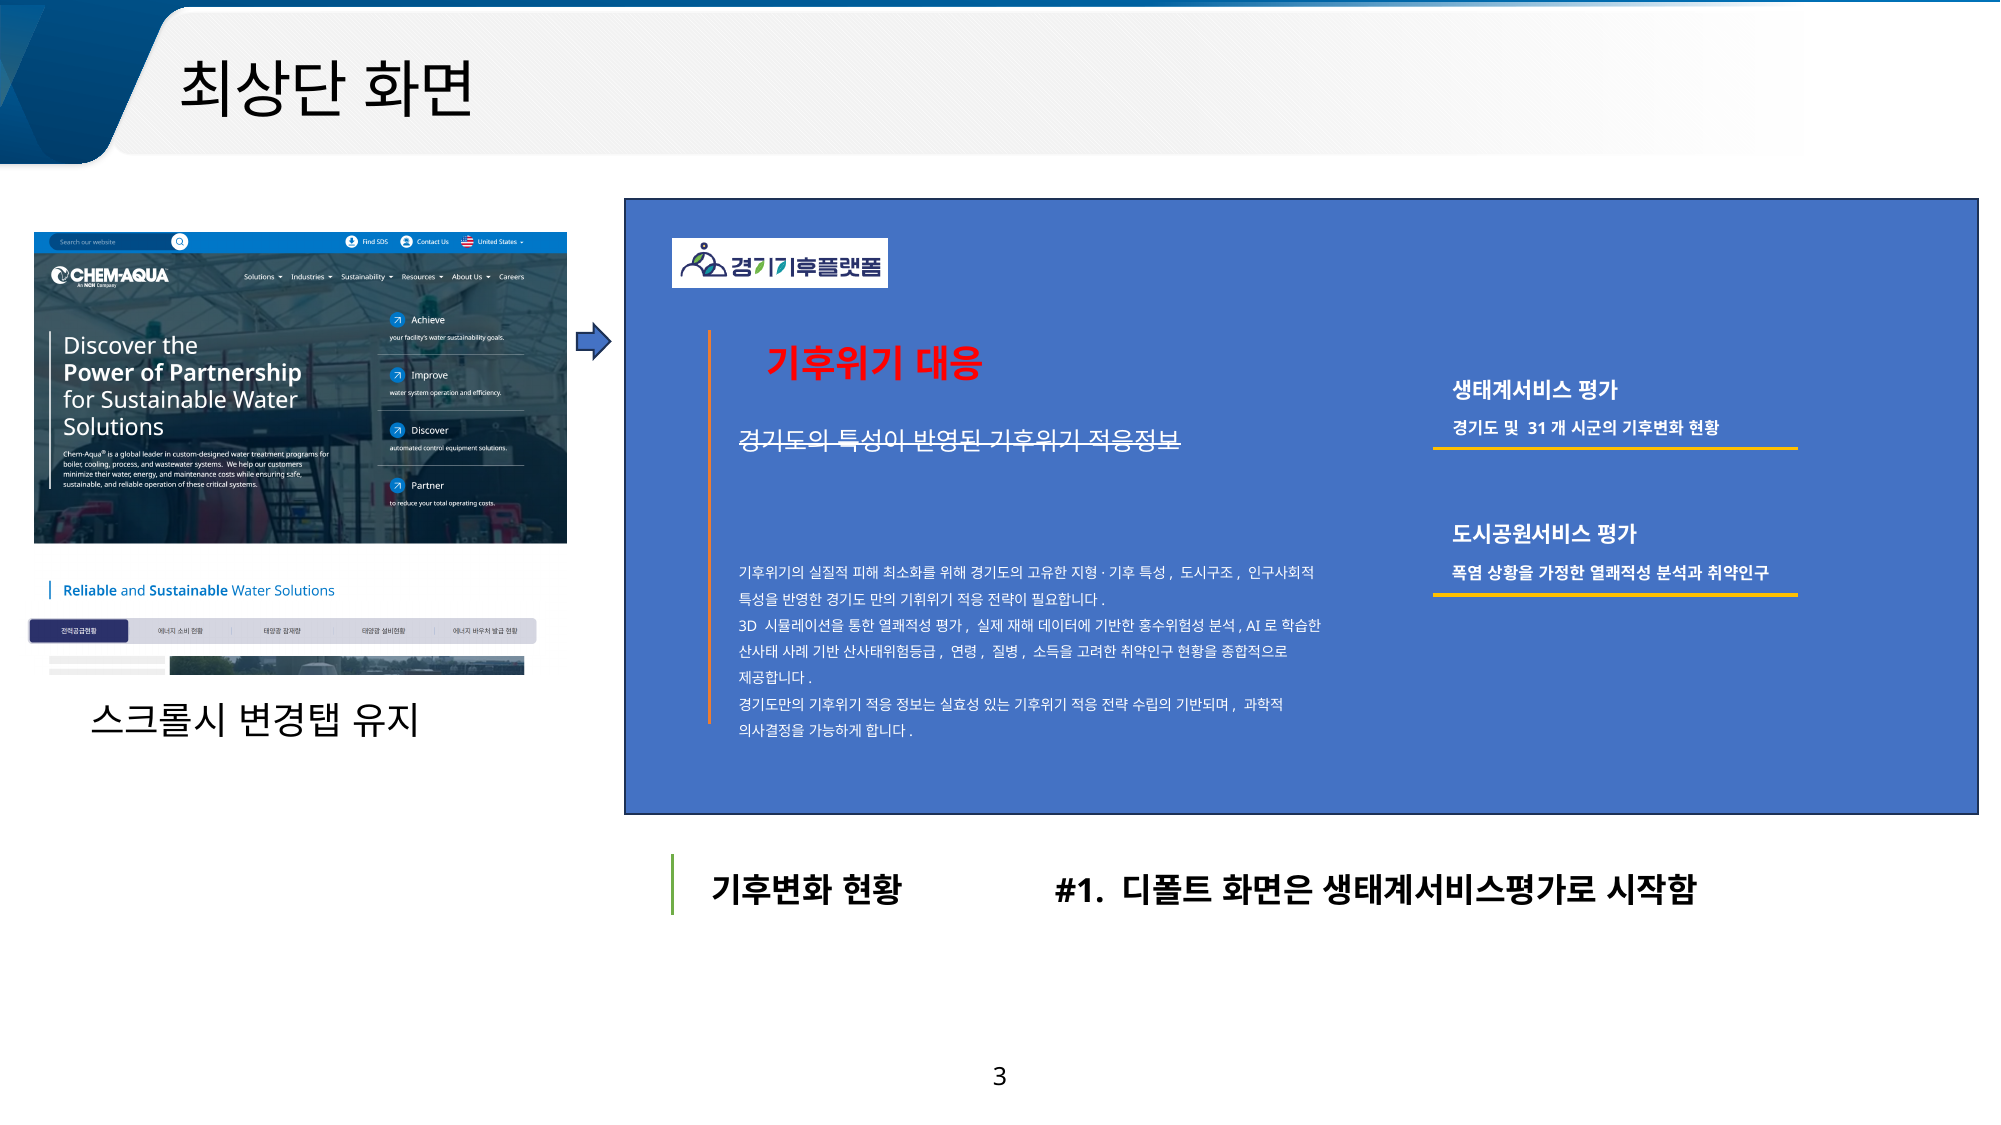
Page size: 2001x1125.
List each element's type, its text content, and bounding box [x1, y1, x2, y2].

text_box 기후위기 대응 [723, 309, 1028, 392]
text_box 최상단 화면 [178, 49, 1551, 125]
text_box [624, 198, 1979, 815]
picture [19, 232, 567, 675]
text_box #1. 디폴트 화면은 생태계서비스평가로 시작함 [1040, 862, 1920, 917]
text_box 스크롤시 변경탭 유지 [75, 689, 532, 750]
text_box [1437, 369, 1932, 446]
text_box [575, 321, 612, 361]
text_box 경기도의 특성이 반영된 기후위기 적응정보 [723, 403, 1297, 463]
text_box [1437, 513, 1966, 591]
text_box 기후위기의 실질적 피해 최소화를 위해 경기도의 고유한 지형·기후 특성, 도시구조, 인구사회적 특성을 반영한 경기도 만의 기휘위기 적응 전략이 필요합니다. 3D 시뮬레이션을 통한 열쾌적성 평가, 실제 재해 데이터에 기반한 홍수위험성 분석, AI로 학습한 산사태 사례 기반 산사태위험등급, 연령, 질병, 소득을 고려한 취약인구 현황을 종합적으로 제공합니다. 경기도만의 기후위기 적응 정보는 실효성 있는 기후위기 적응 전략 수립의 기반되며, 과학적 의사결정을 가능하게 합니다. [723, 548, 1349, 747]
text_box 기후변화 현황 [696, 861, 1017, 917]
picture [672, 238, 888, 288]
